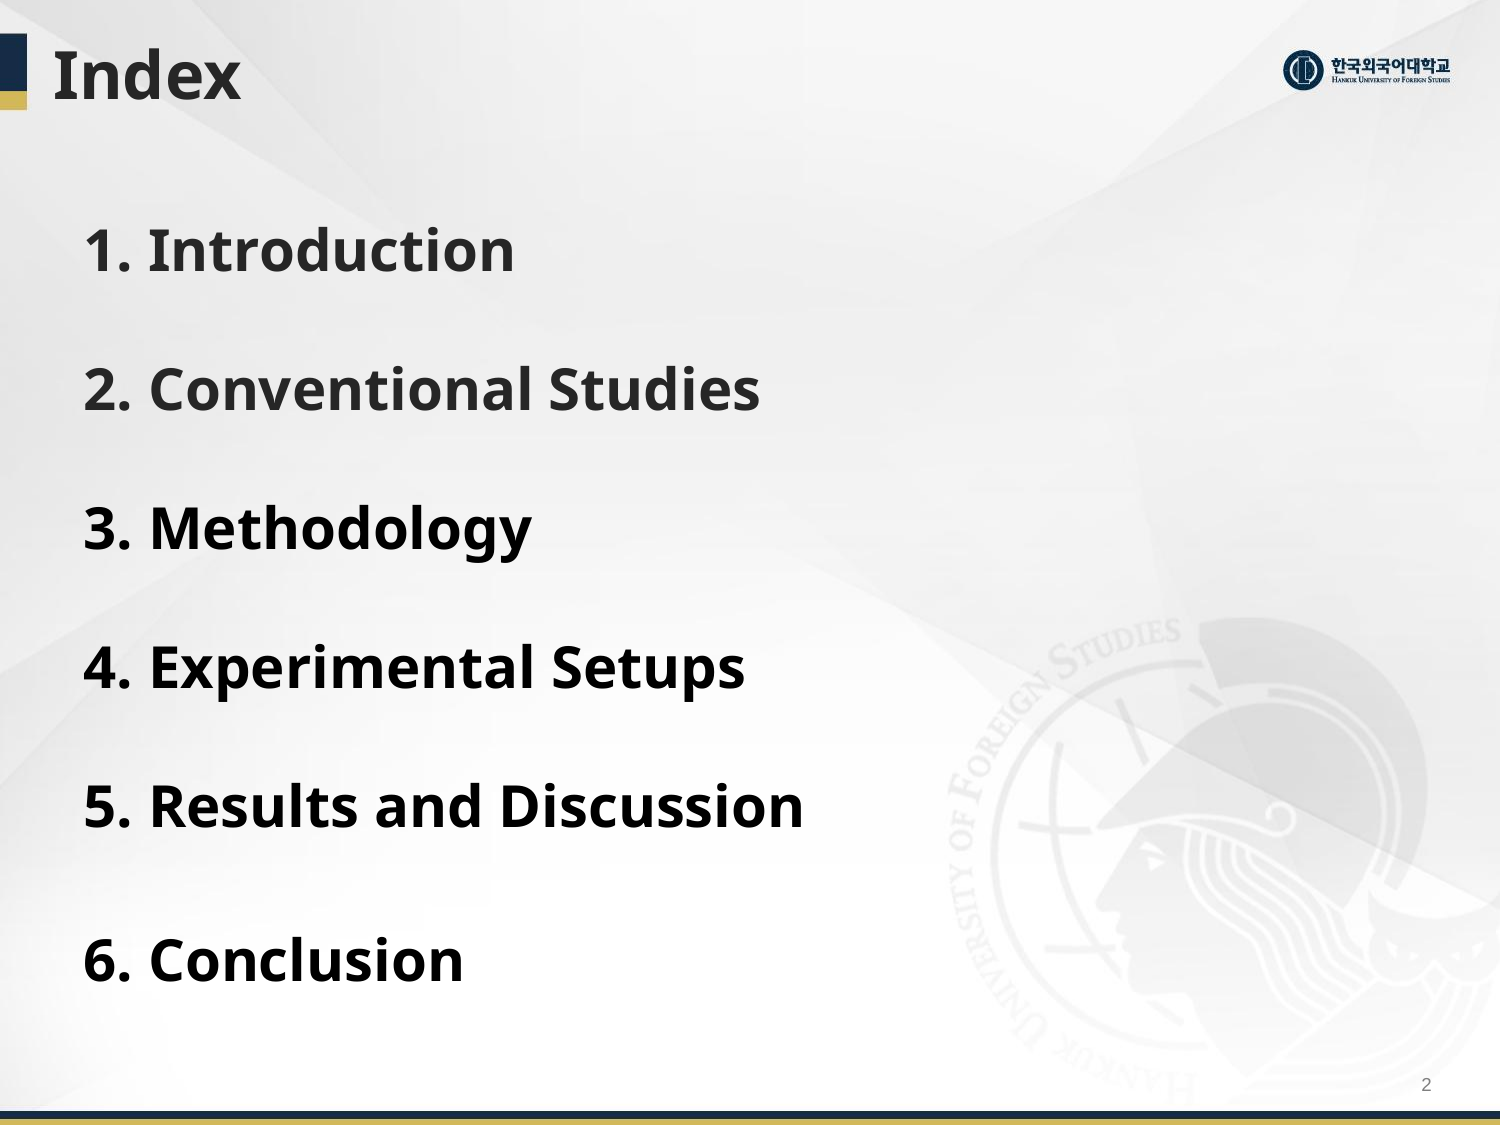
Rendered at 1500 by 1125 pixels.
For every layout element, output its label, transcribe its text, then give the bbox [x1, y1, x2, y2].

title Index [0, 0, 1264, 136]
list 1. Introduction 2. Conventional Studies 3. Methodology 4. Experimental Setups 5. Results and Discussion 6. Conclusion [45, 135, 1439, 1009]
slide_number 2 [1096, 1060, 1447, 1108]
picture [0, 0, 1500, 1125]
